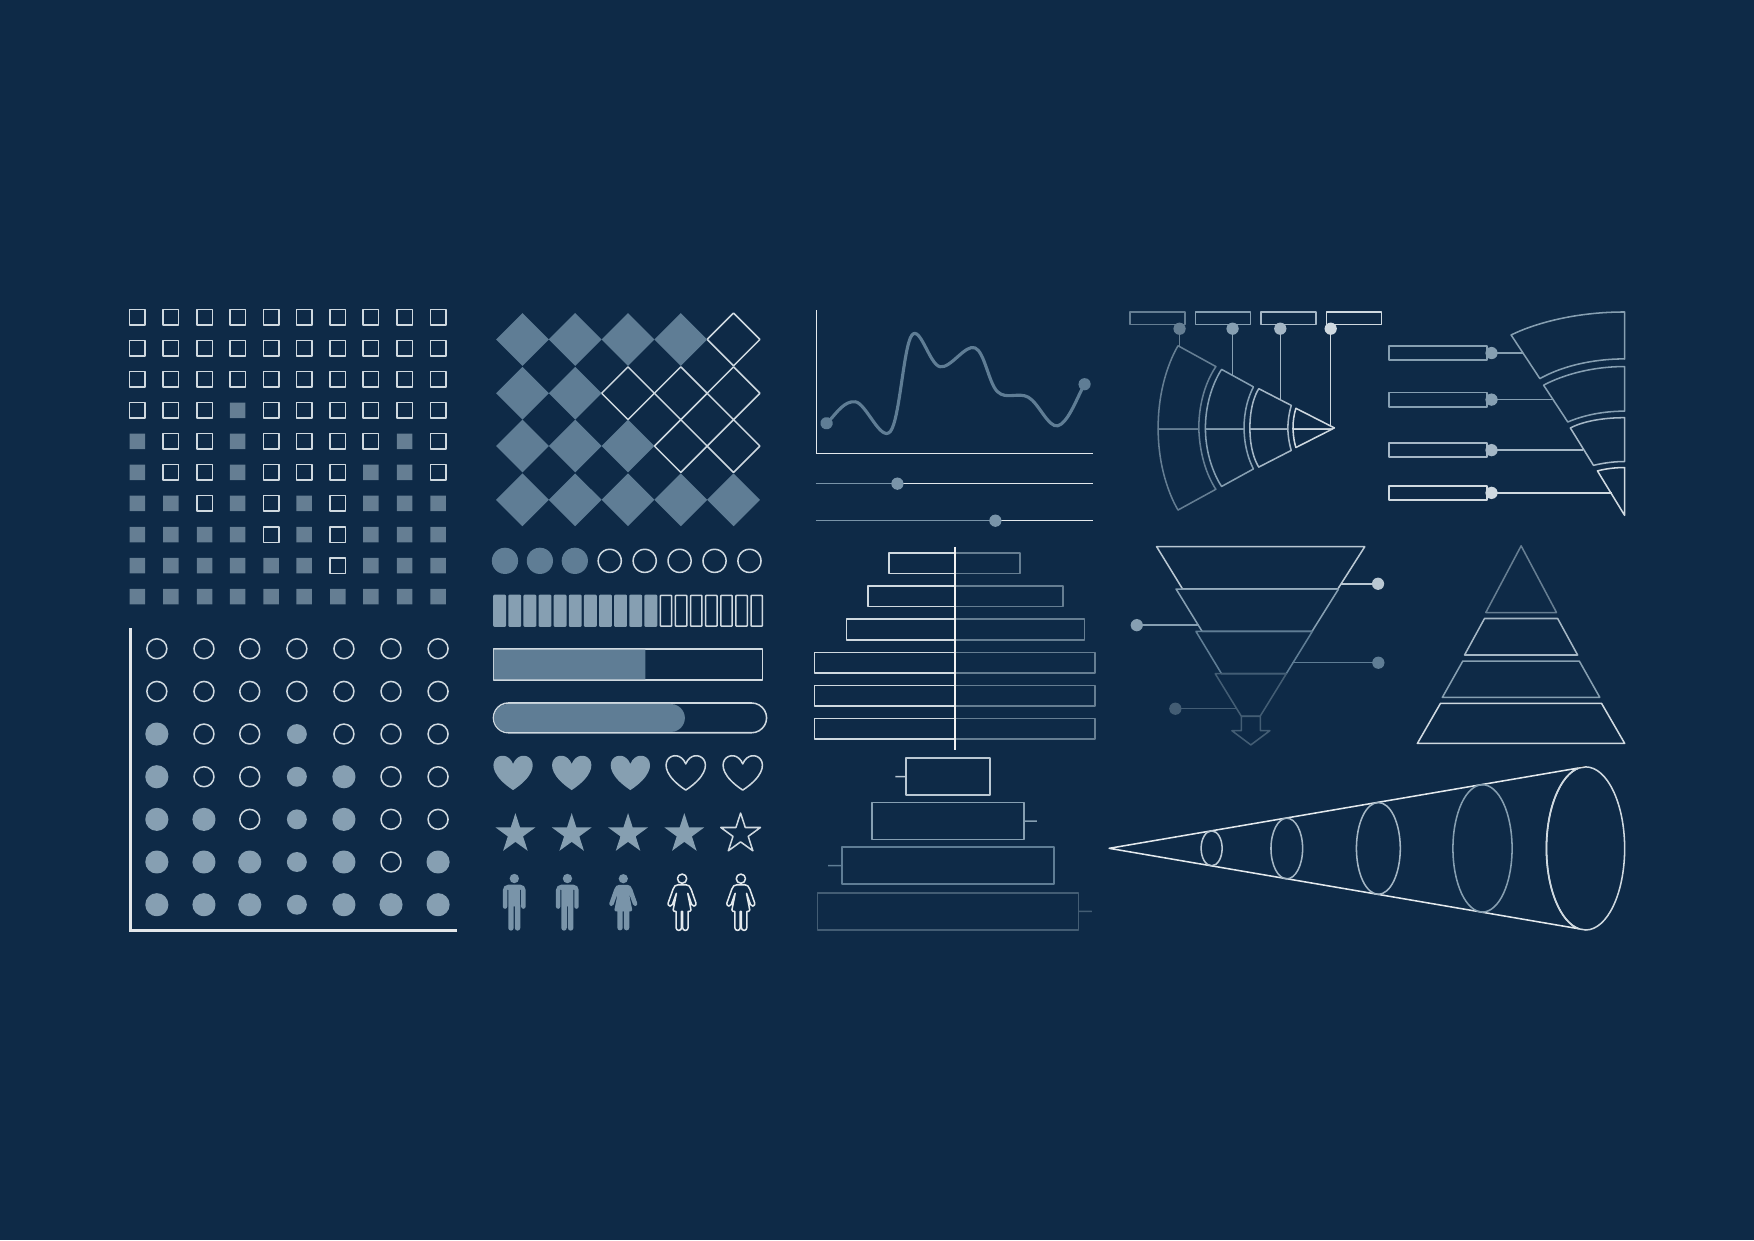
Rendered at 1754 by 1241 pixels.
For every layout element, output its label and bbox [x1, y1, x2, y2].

text_box [129, 309, 447, 605]
text_box [495, 312, 761, 527]
text_box [502, 873, 756, 931]
text_box [493, 754, 763, 791]
text_box [493, 648, 763, 681]
text_box [816, 309, 1094, 455]
text_box [815, 483, 1094, 521]
text_box [493, 548, 762, 573]
text_box [817, 757, 1092, 931]
text_box [1388, 311, 1625, 516]
text_box [1129, 311, 1382, 511]
text_box [1136, 546, 1379, 746]
text_box [814, 546, 1096, 751]
text_box [1108, 766, 1625, 931]
text_box [493, 702, 767, 733]
text_box [1417, 545, 1625, 744]
text_box [495, 812, 761, 852]
text_box [493, 595, 763, 627]
text_box [128, 628, 458, 931]
